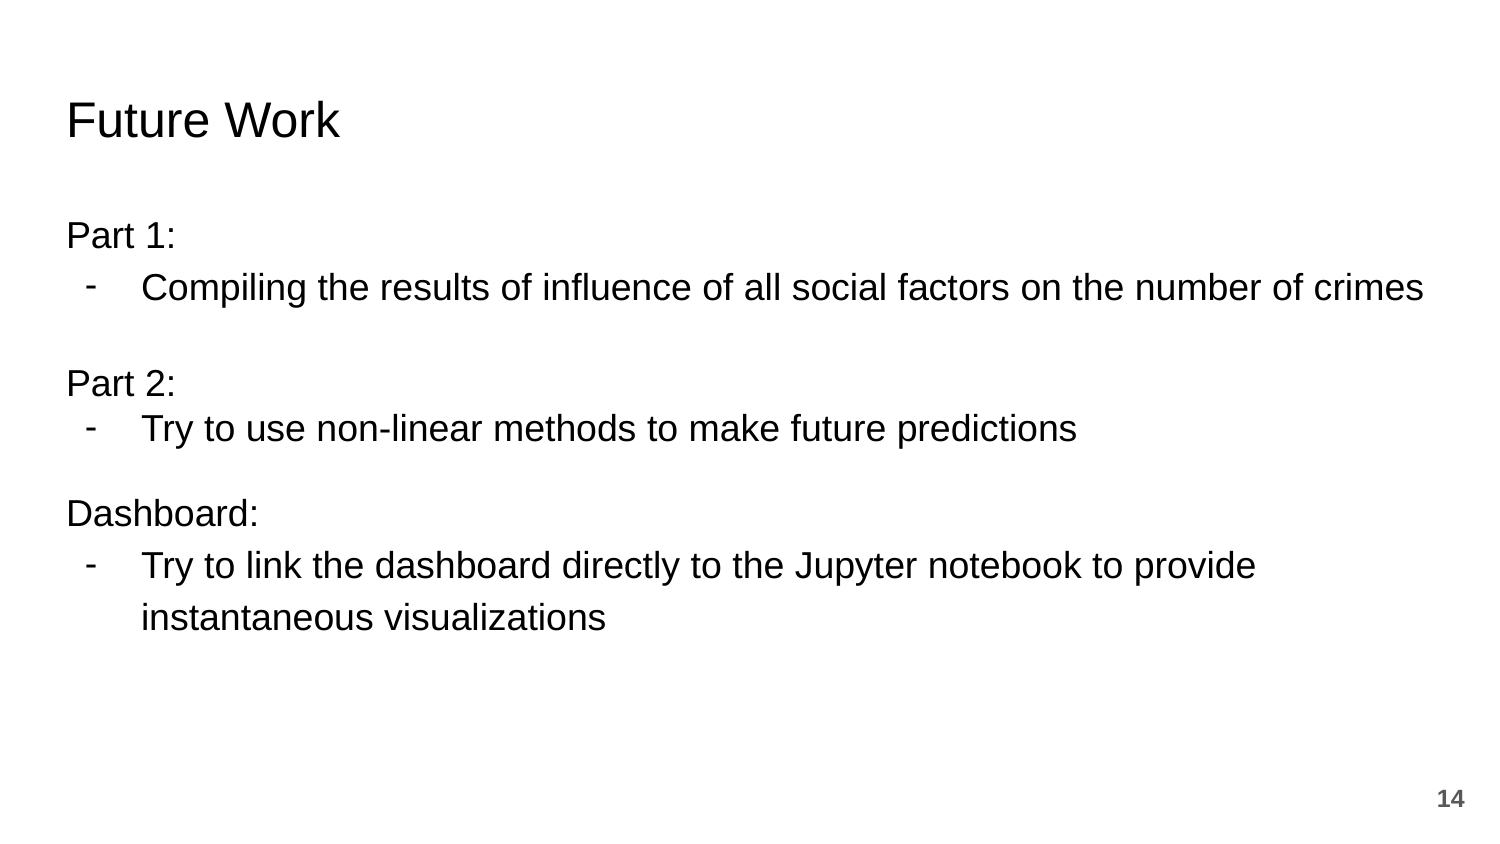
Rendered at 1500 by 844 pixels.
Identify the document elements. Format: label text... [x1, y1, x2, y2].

list Part 1: Compiling the results of influence of all social factors on the number of crimes Part 2: Try to use non-linear methods to make future predictions Dashboard: Try to link the dashboard directly to the Jupyter notebook to provide instantaneous visualizations [51, 189, 1449, 750]
title Future Work [51, 72, 1449, 167]
slide_number ‹#› [1389, 764, 1480, 830]
